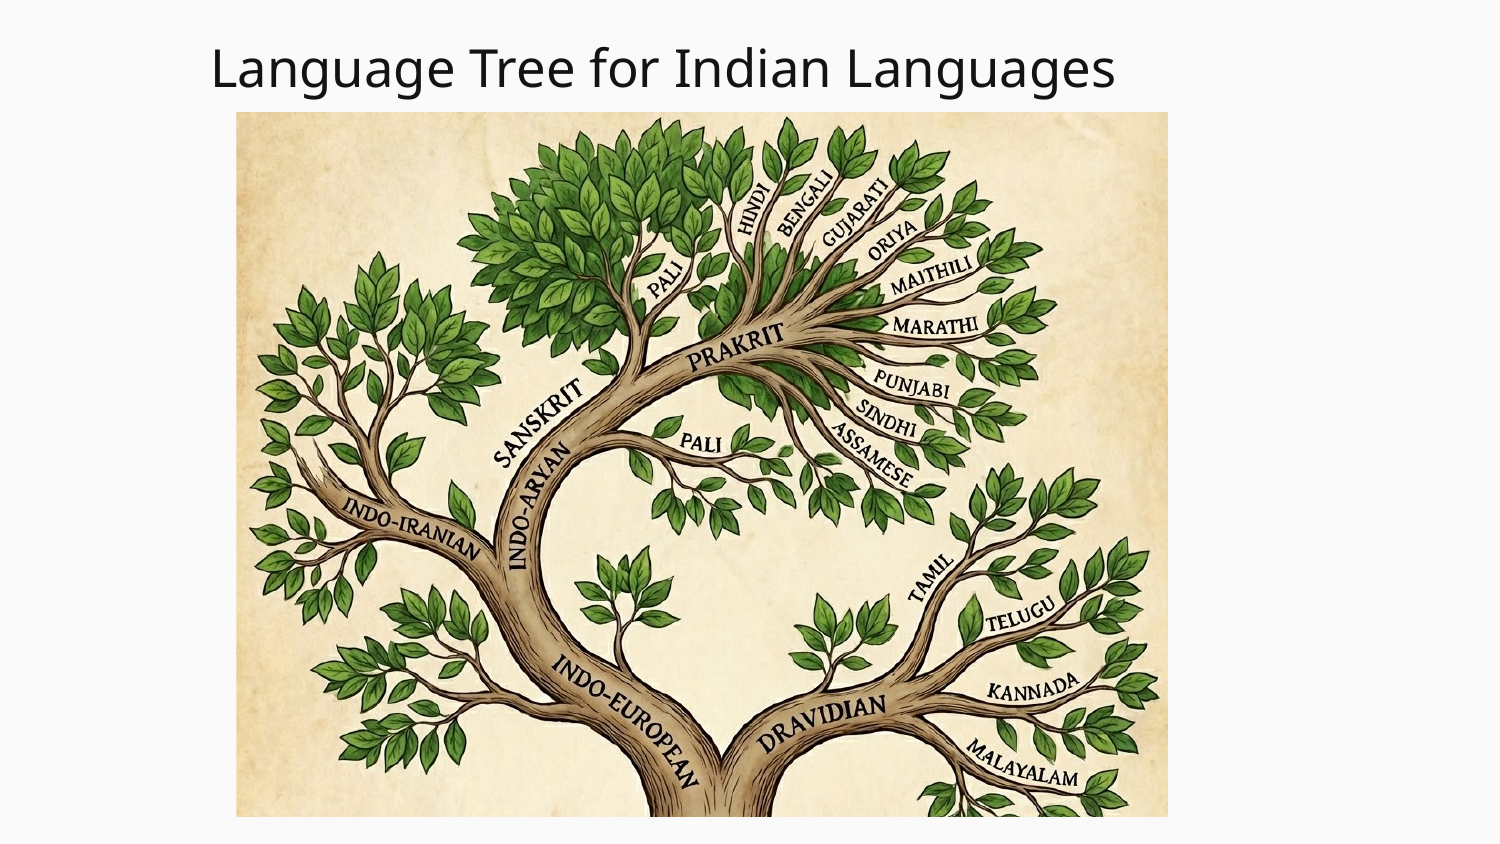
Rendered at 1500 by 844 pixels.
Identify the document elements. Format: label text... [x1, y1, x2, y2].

title Language Tree for Indian Languages [210, 31, 1270, 103]
picture [235, 112, 1169, 817]
